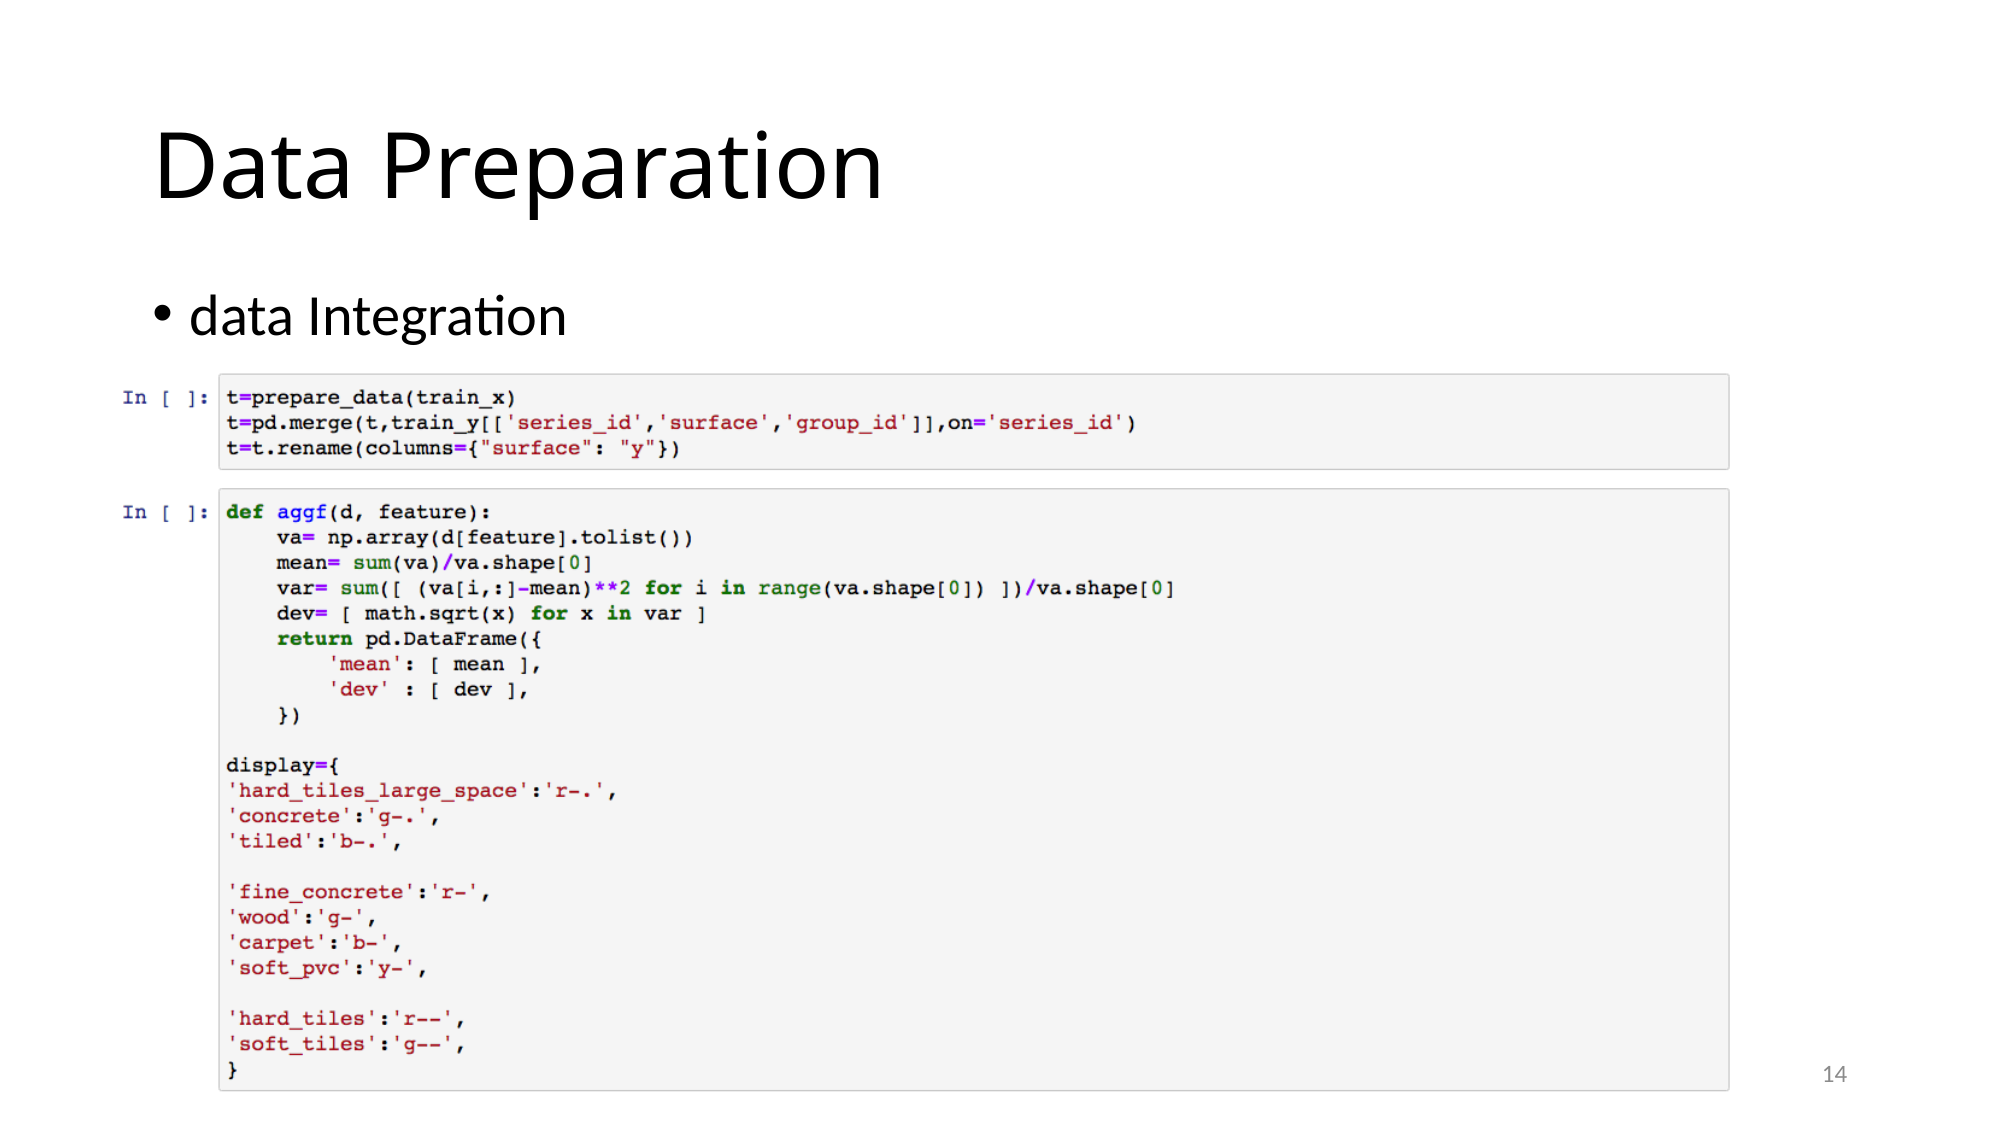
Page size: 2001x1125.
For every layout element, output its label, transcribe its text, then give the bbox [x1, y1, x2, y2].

picture [86, 370, 1737, 1101]
title Data Preparation [137, 59, 1863, 278]
slide_number 14 [1412, 1042, 1863, 1103]
list data Integration [137, 277, 591, 370]
